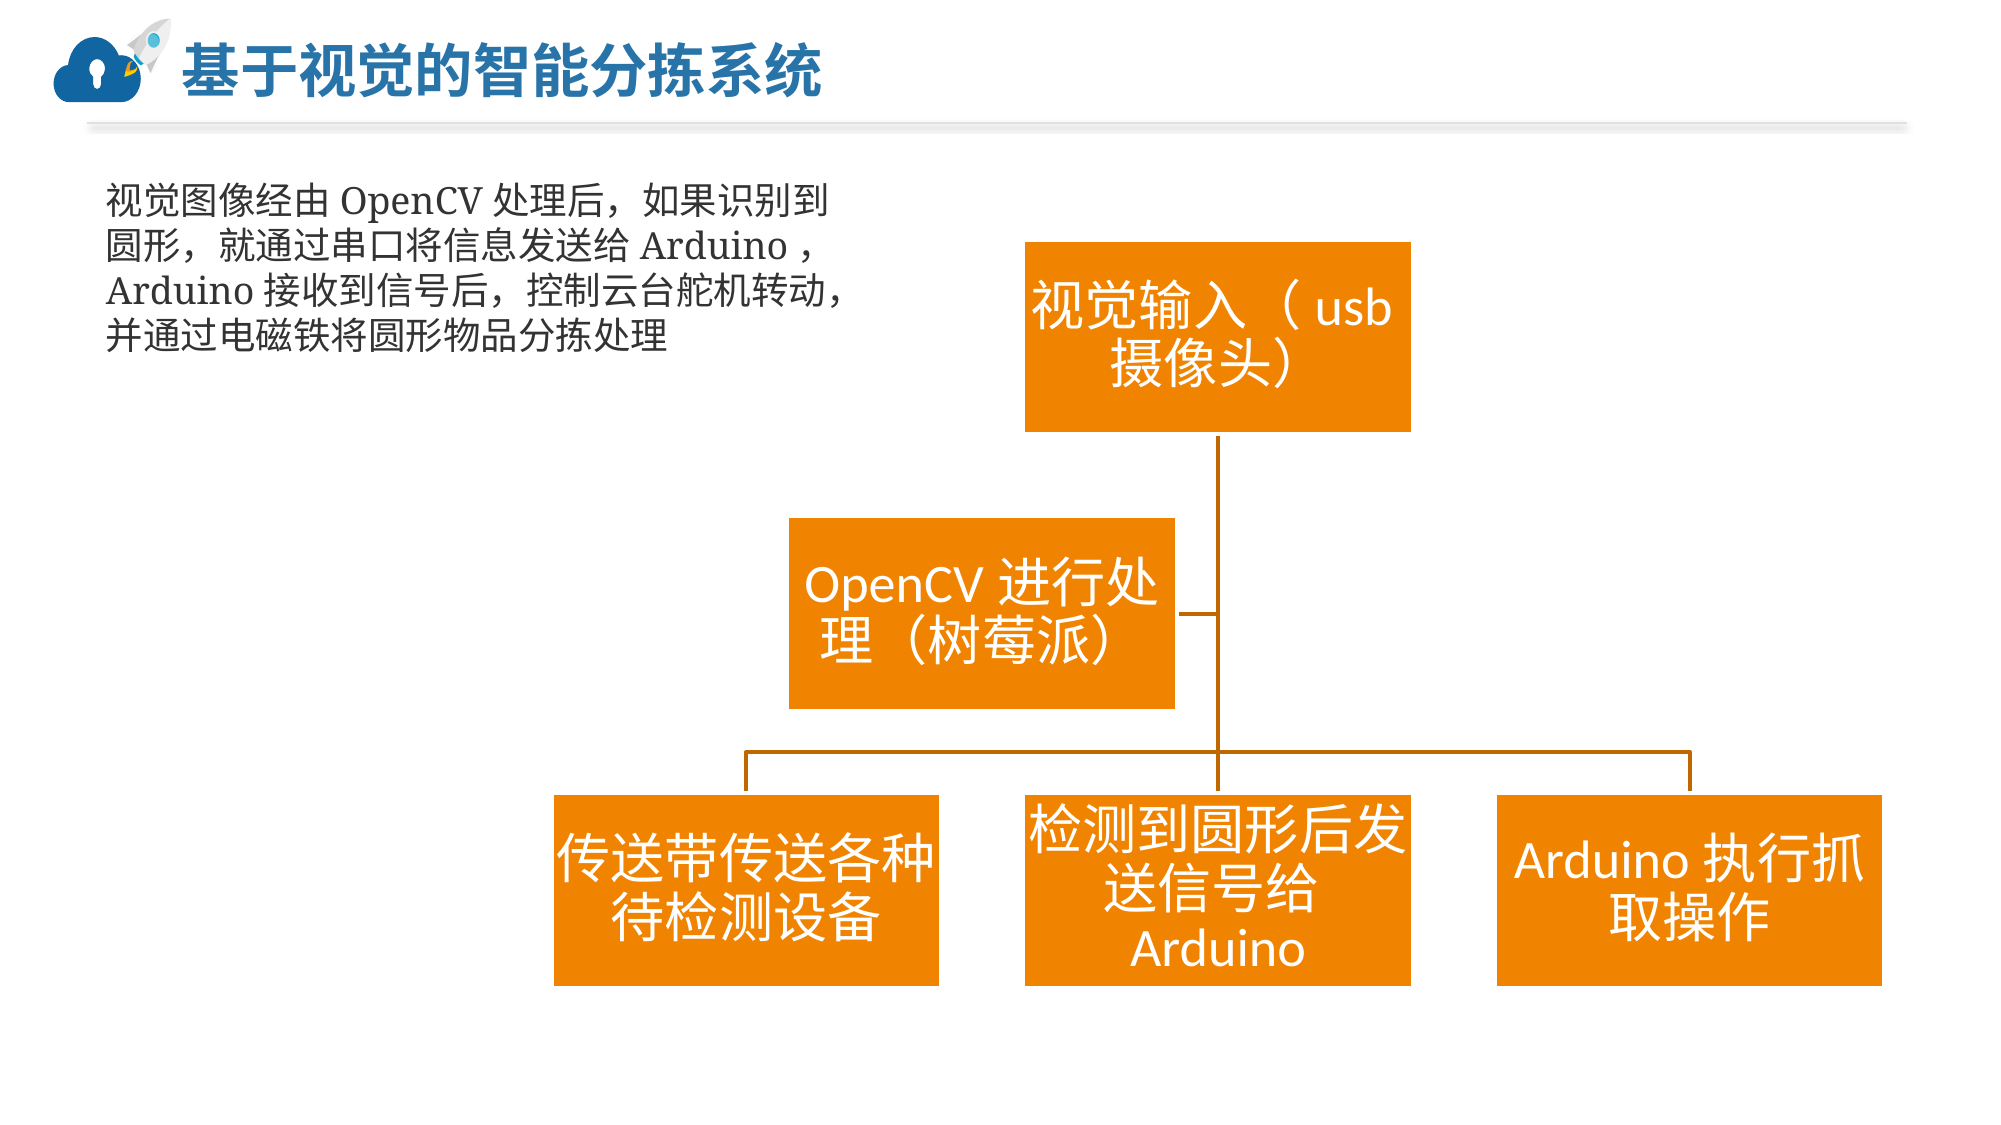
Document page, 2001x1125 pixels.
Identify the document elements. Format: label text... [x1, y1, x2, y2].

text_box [551, 168, 1885, 1059]
title 基于视觉的智能分拣系统 [181, 29, 1516, 108]
text_box 视觉图像经由OpenCV处理后，如果识别到圆形，就通过串口将信息发送给Arduino，Arduino接收到信号后，控制云台舵机转动，并通过电磁铁将圆形物品分拣处理 [91, 169, 548, 364]
picture [113, 7, 182, 91]
